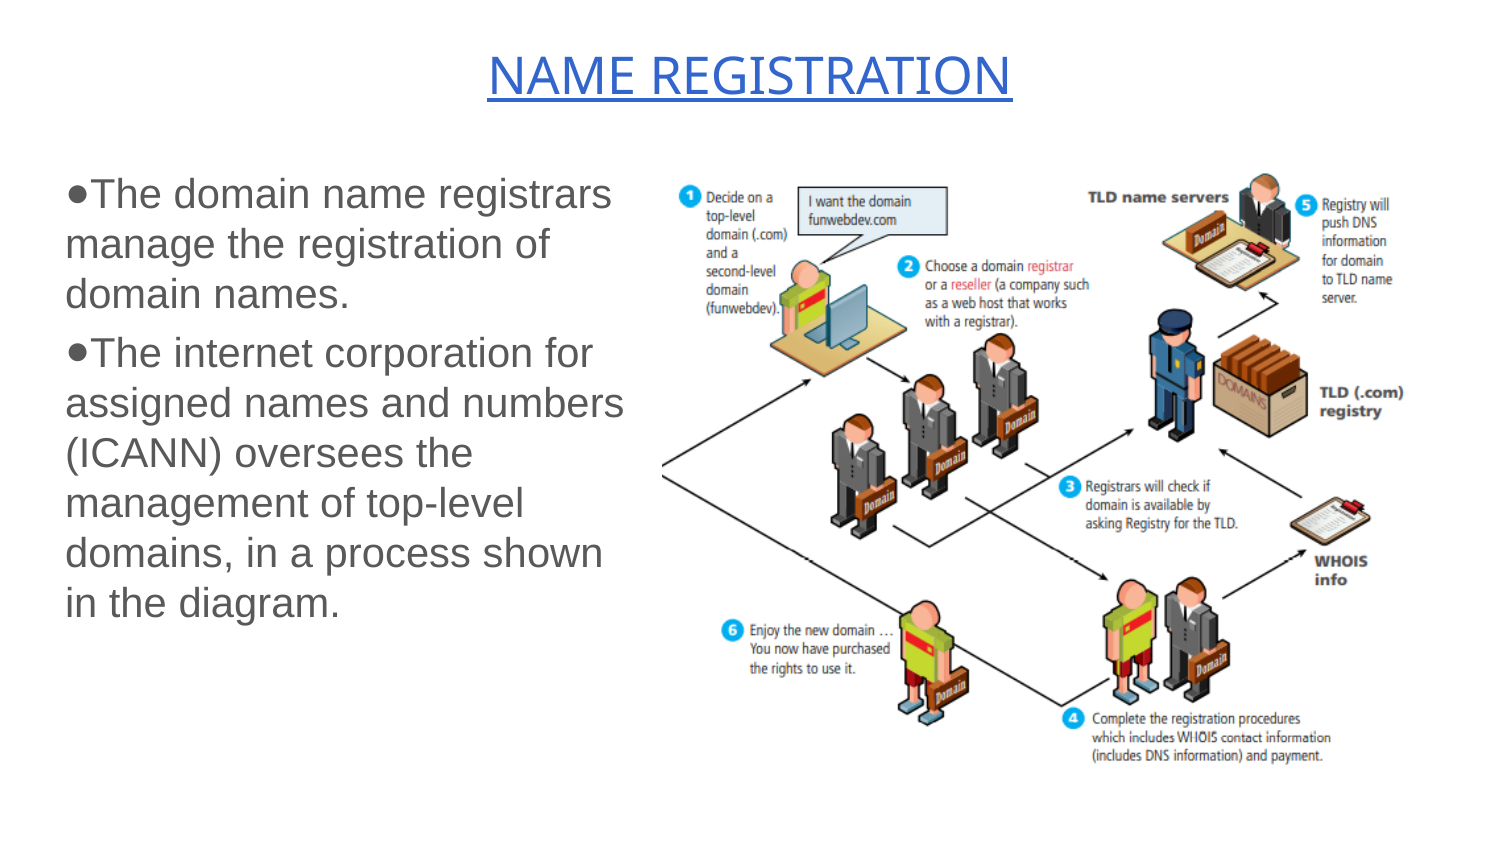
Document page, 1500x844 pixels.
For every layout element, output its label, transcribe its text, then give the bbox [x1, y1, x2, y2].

title NAME REGISTRATION [0, 37, 1500, 110]
subtitle The domain name registrars manage the registration of domain names. The internet corporation for assigned names and numbers (ICANN) oversees the management of top-level domains, in a process shown in the diagram. [50, 159, 650, 785]
picture [662, 171, 1465, 774]
